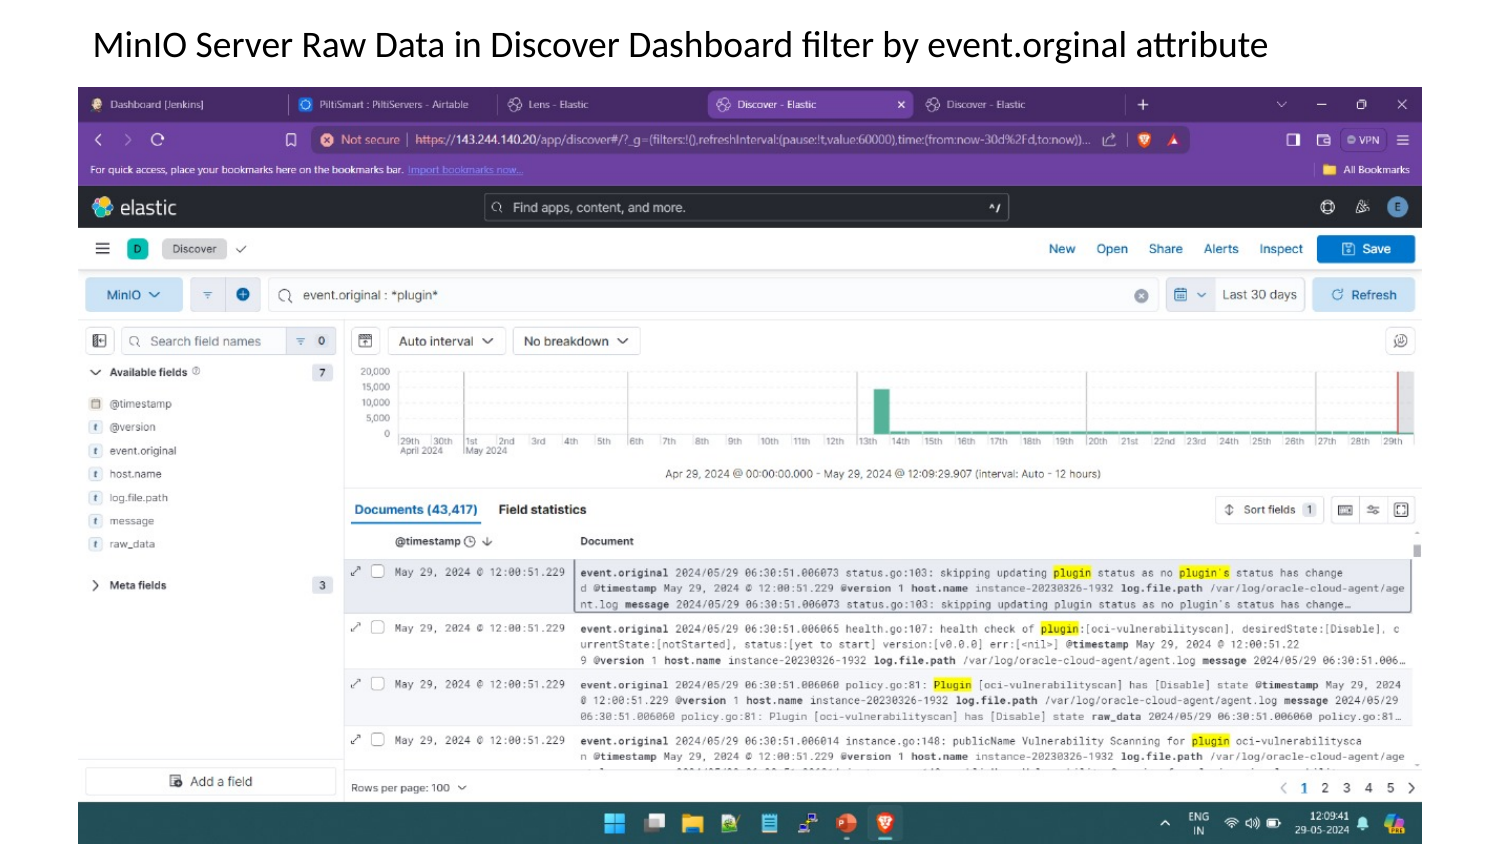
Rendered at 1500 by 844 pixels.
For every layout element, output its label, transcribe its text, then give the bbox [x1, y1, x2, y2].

picture [78, 87, 1422, 844]
text_box MinIO Server Raw Data in Discover Dashboard filter by event.orginal attribute [78, 12, 1376, 72]
